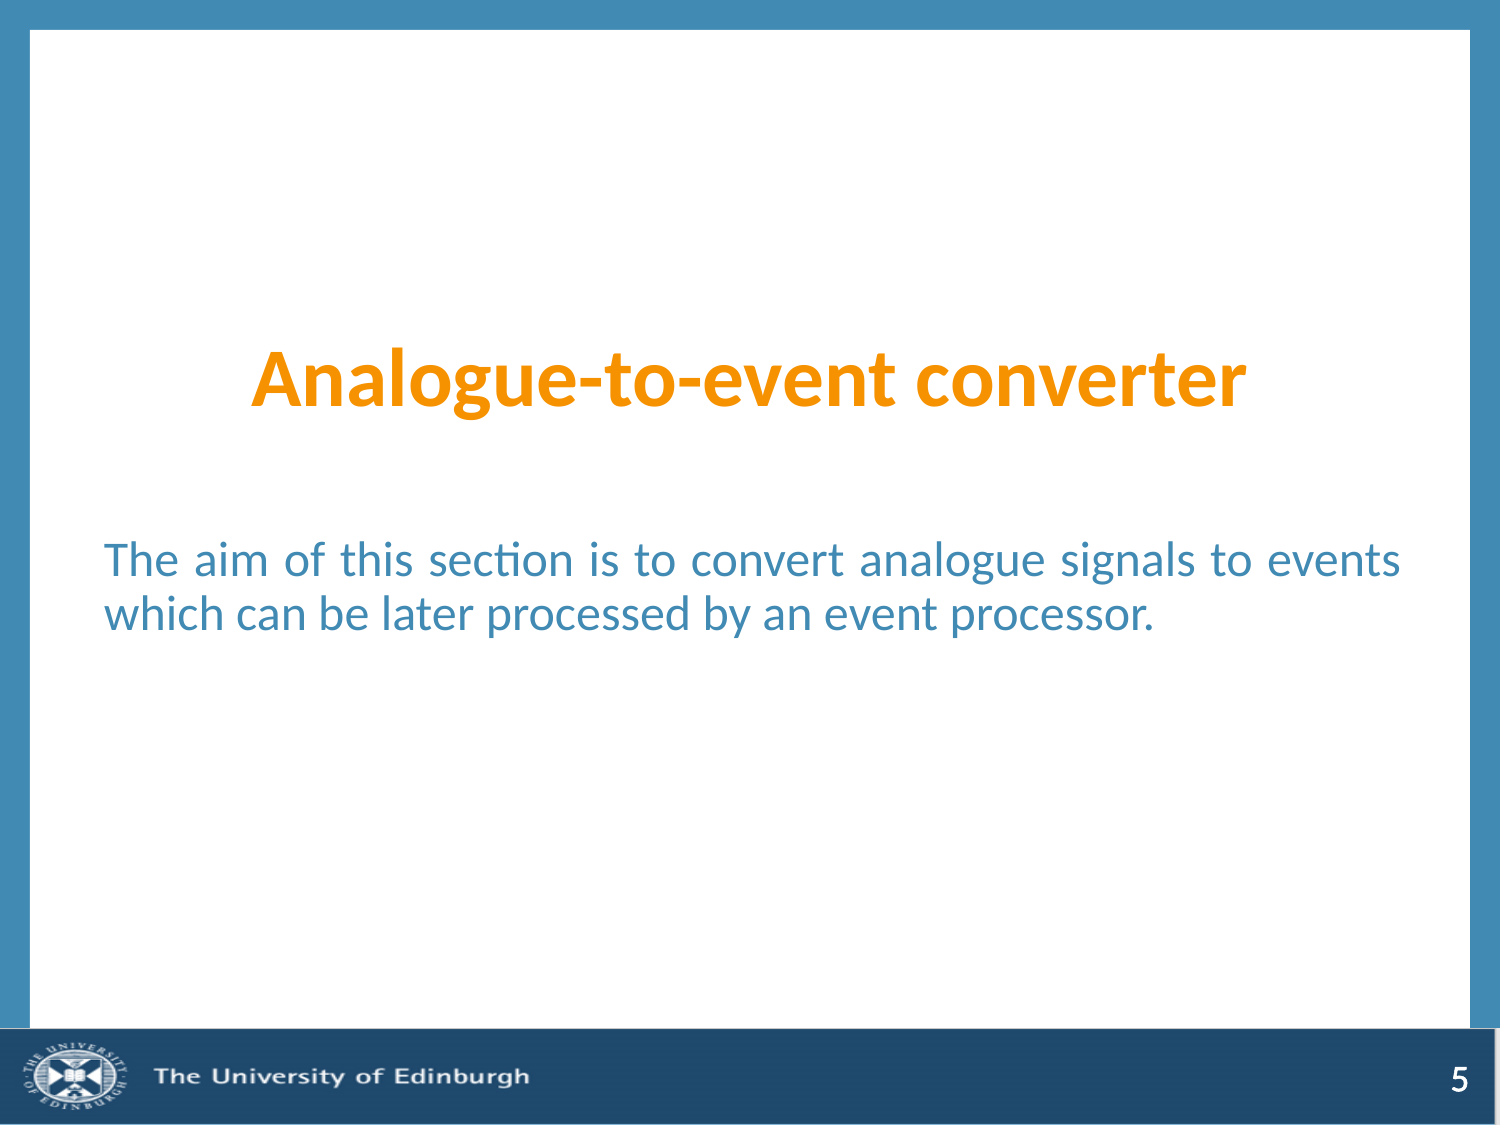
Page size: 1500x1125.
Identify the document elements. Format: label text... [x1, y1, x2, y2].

title Analogue-to-event converter [142, 267, 1358, 491]
list The aim of this section is to convert analogue signals to events which can be later processed by an event processor. [83, 525, 1417, 1026]
picture [0, 1028, 1500, 1125]
